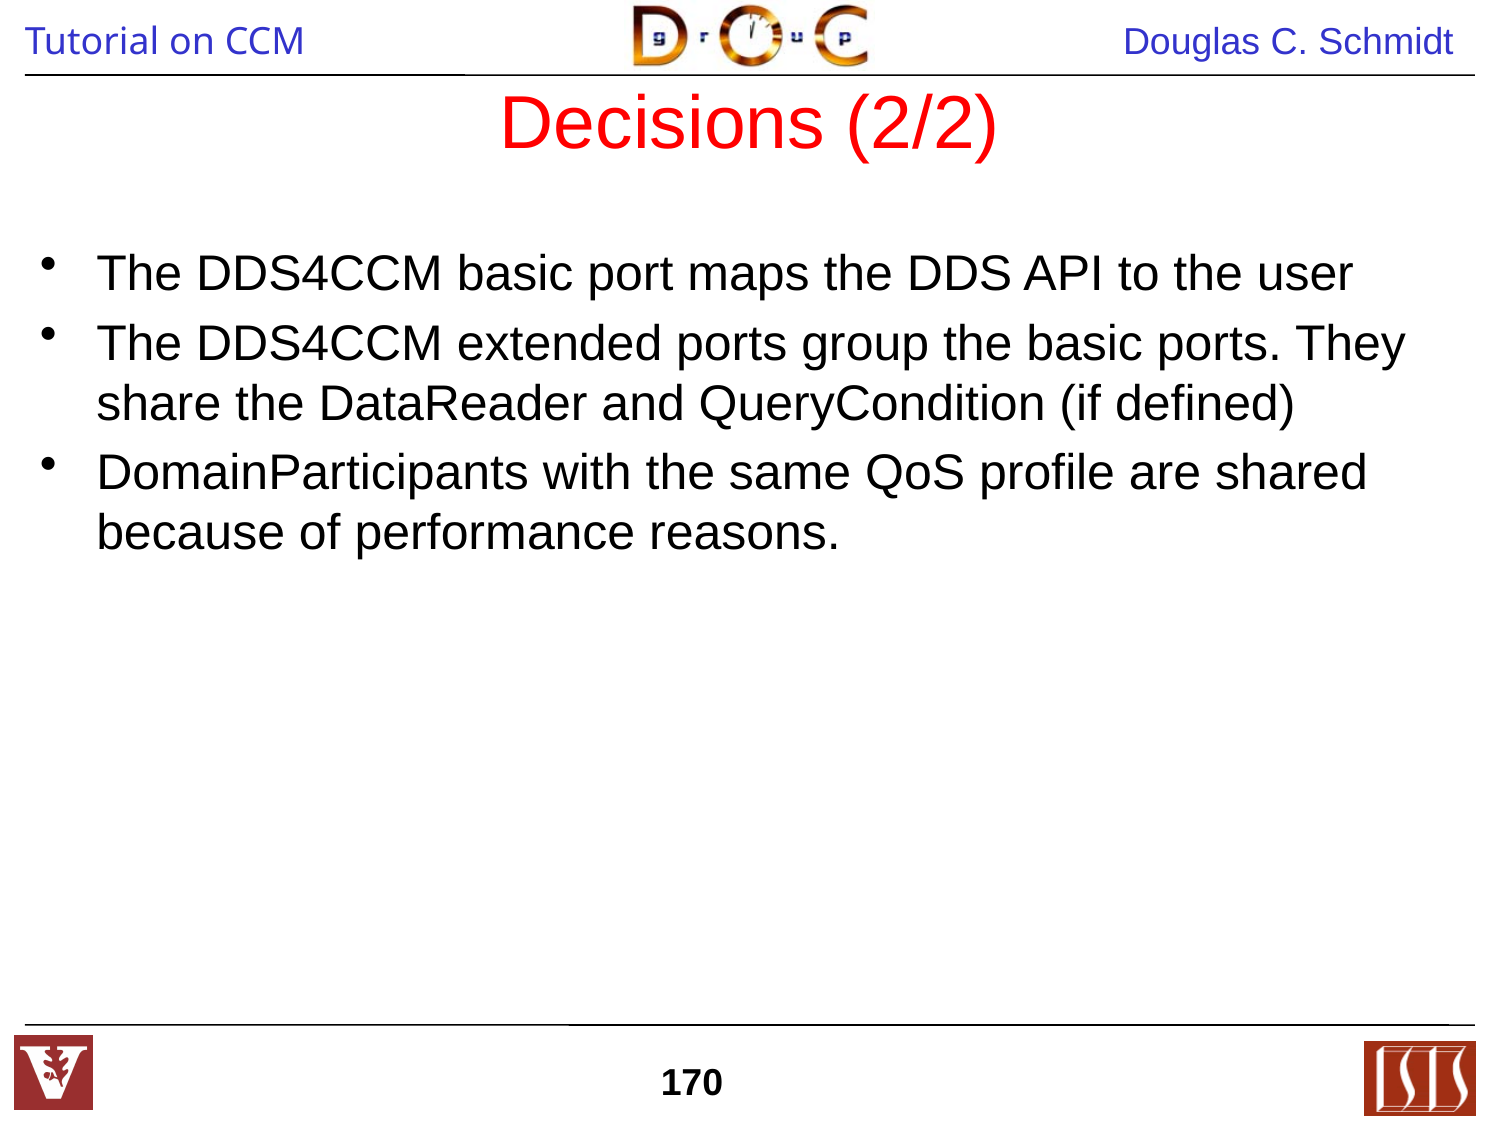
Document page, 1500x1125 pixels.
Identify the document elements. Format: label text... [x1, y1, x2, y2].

list The DDS4CCM basic port maps the DDS API to the user The DDS4CCM extended ports group the basic ports. They share the DataReader and QueryCondition (if defined) DomainParticipants with the same QoS profile are shared because of performance reasons. [24, 162, 1476, 1013]
picture [624, 0, 875, 71]
picture [1364, 1041, 1476, 1116]
title Decisions (2/2) [24, 87, 1476, 151]
picture [14, 1035, 93, 1110]
